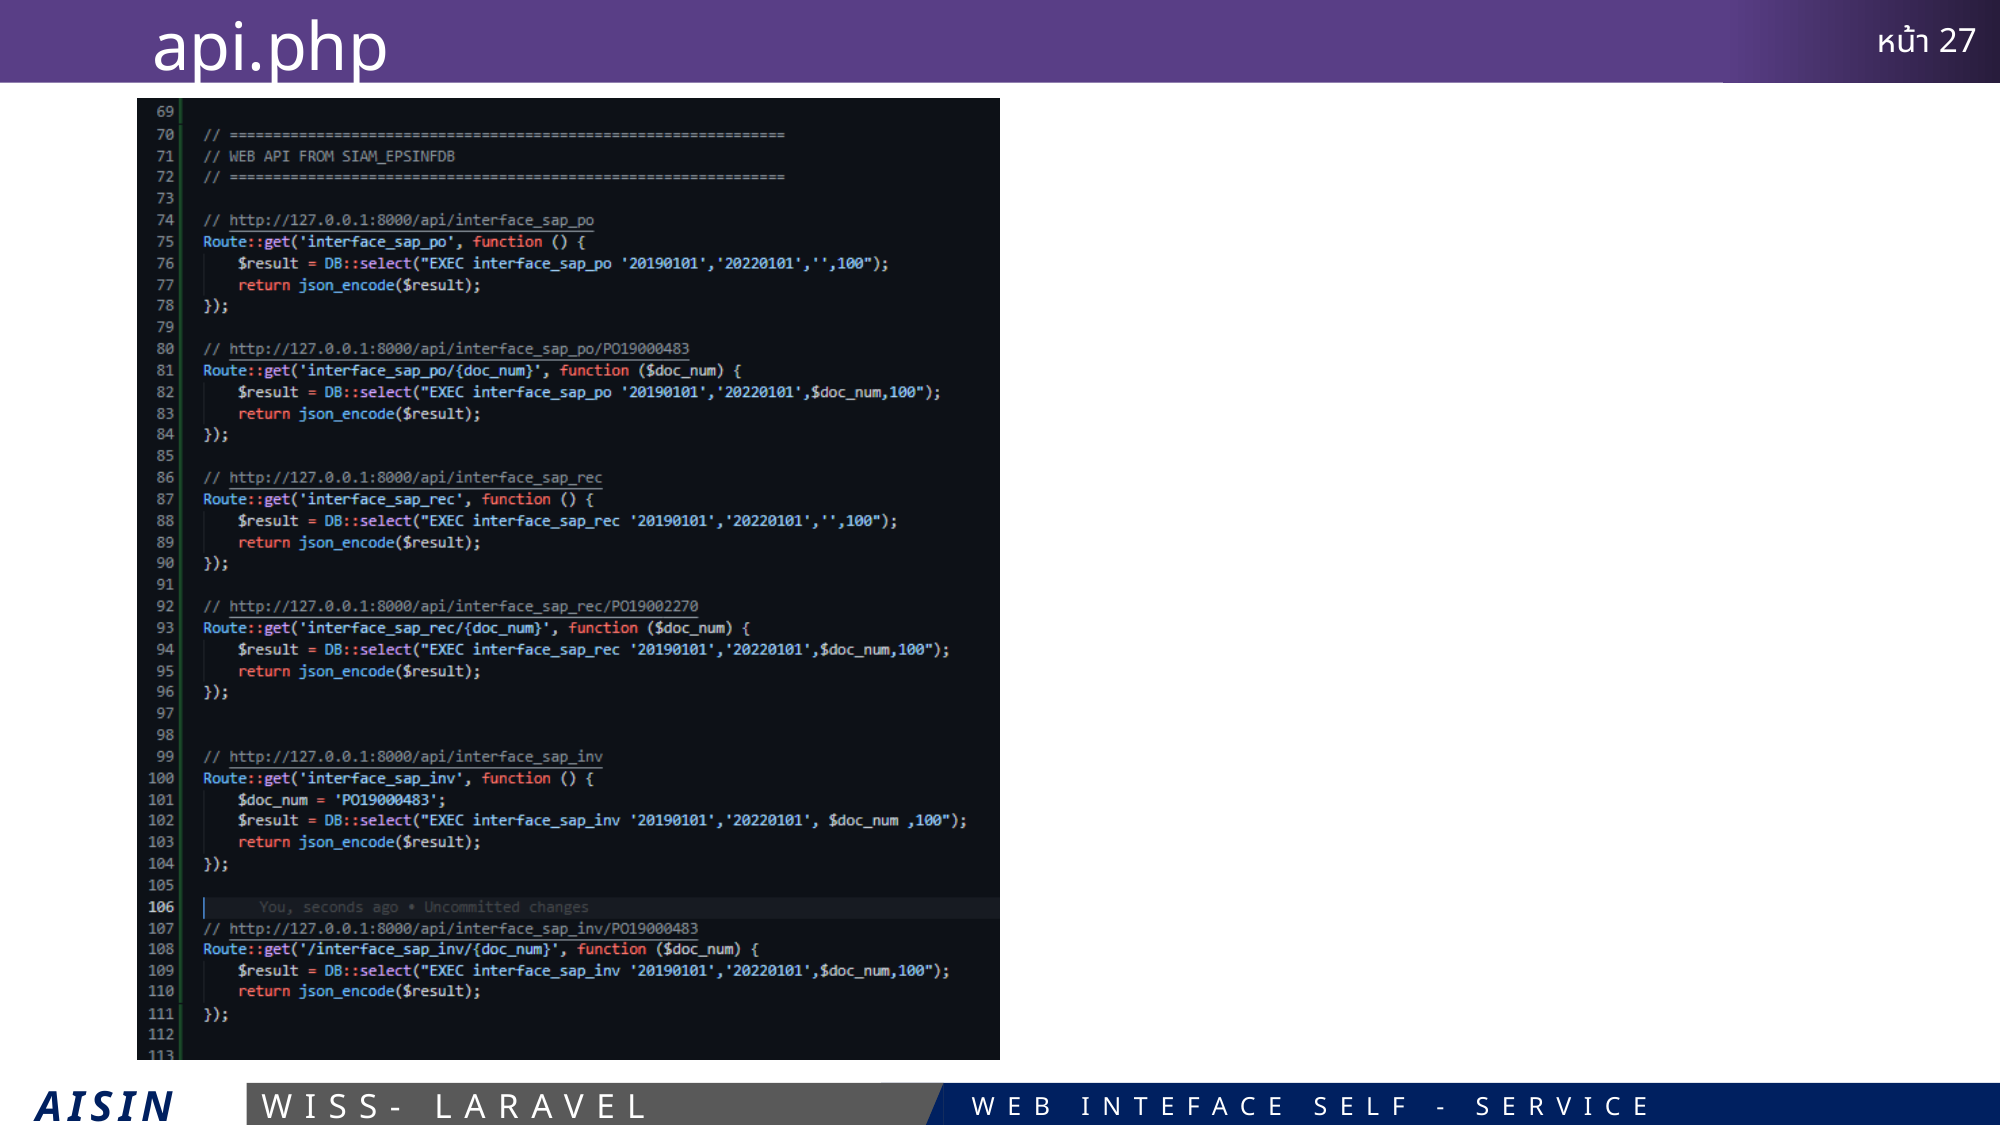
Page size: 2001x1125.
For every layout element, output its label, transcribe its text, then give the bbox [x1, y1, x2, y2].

picture [137, 98, 1000, 1060]
title api.php [137, 0, 1863, 99]
